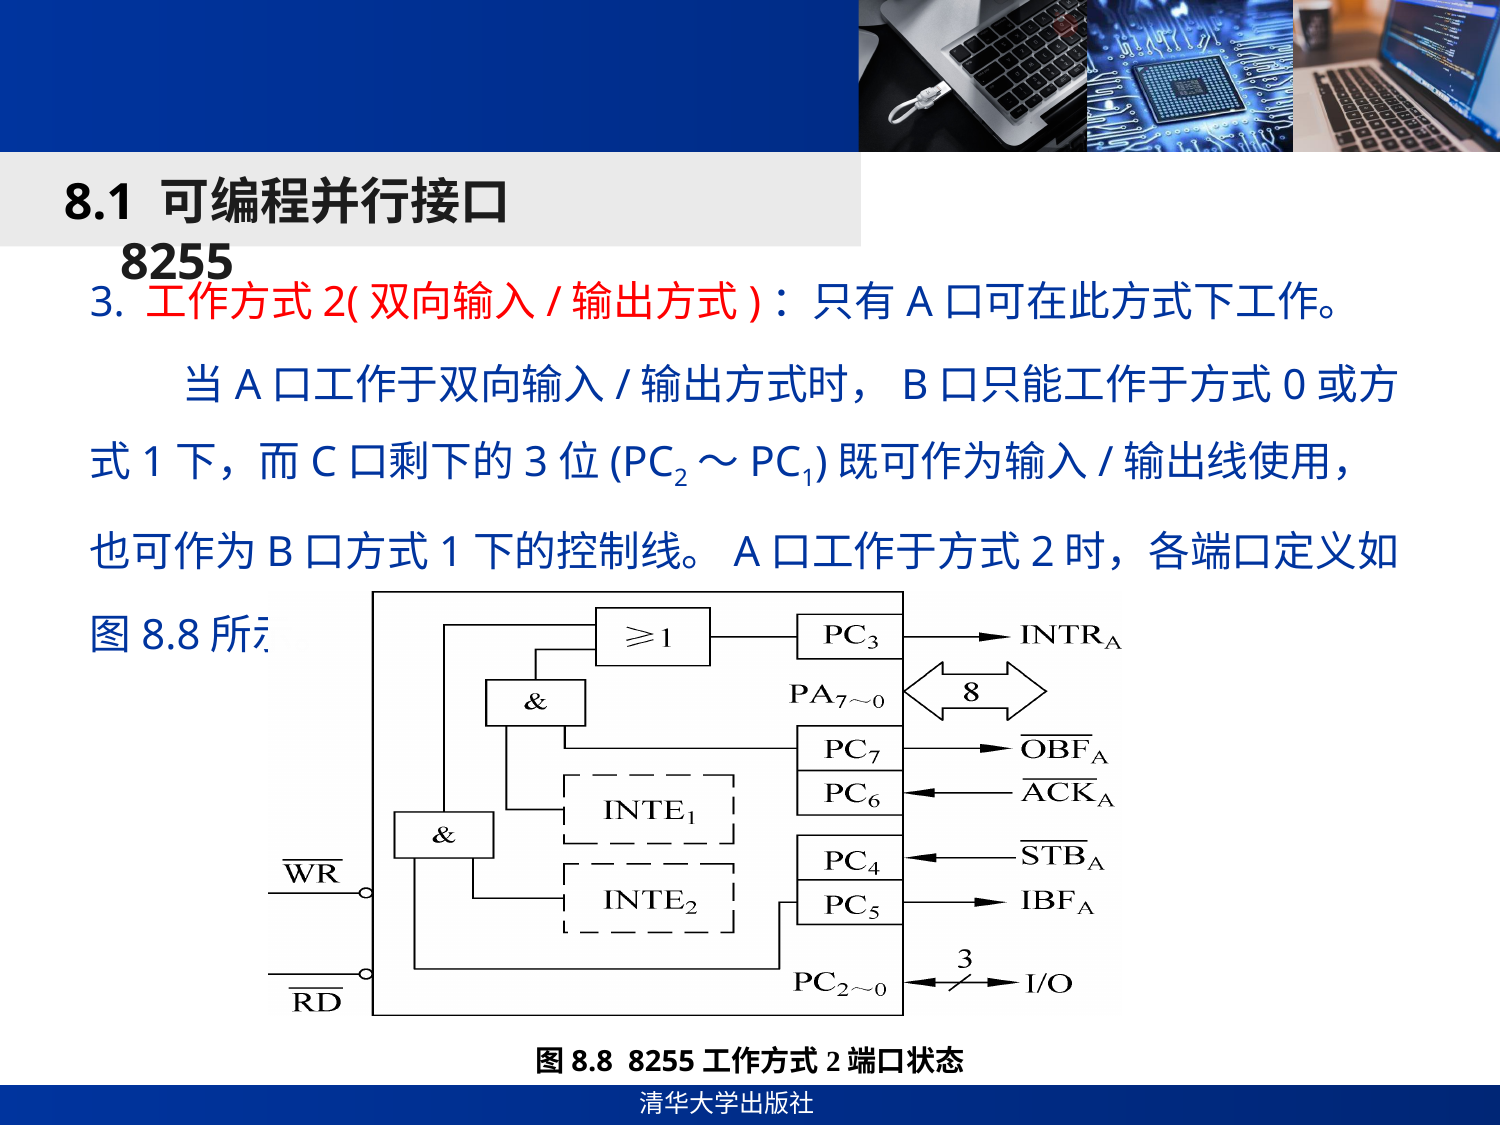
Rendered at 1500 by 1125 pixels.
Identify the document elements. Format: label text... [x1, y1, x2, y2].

list 3. 工作方式2(双向输入/输出方式)：只有A口可在此方式下工作。 当A口工作于双向输入/输出方式时，B口只能工作于方式0或方式1下，而C口剩下的3位(PC2～PC1)既可作为输入/输出线使用，也可作为B口方式1下的控制线。A口工作于方式2时，各端口定义如图8.8所示。 [75, 234, 1425, 564]
list 8.1 可编程并行接口8255 [49, 162, 644, 258]
text_box 图8.8 8255工作方式2端口状态 [333, 1034, 1167, 1085]
picture [267, 591, 1122, 1016]
picture [858, 0, 1500, 152]
